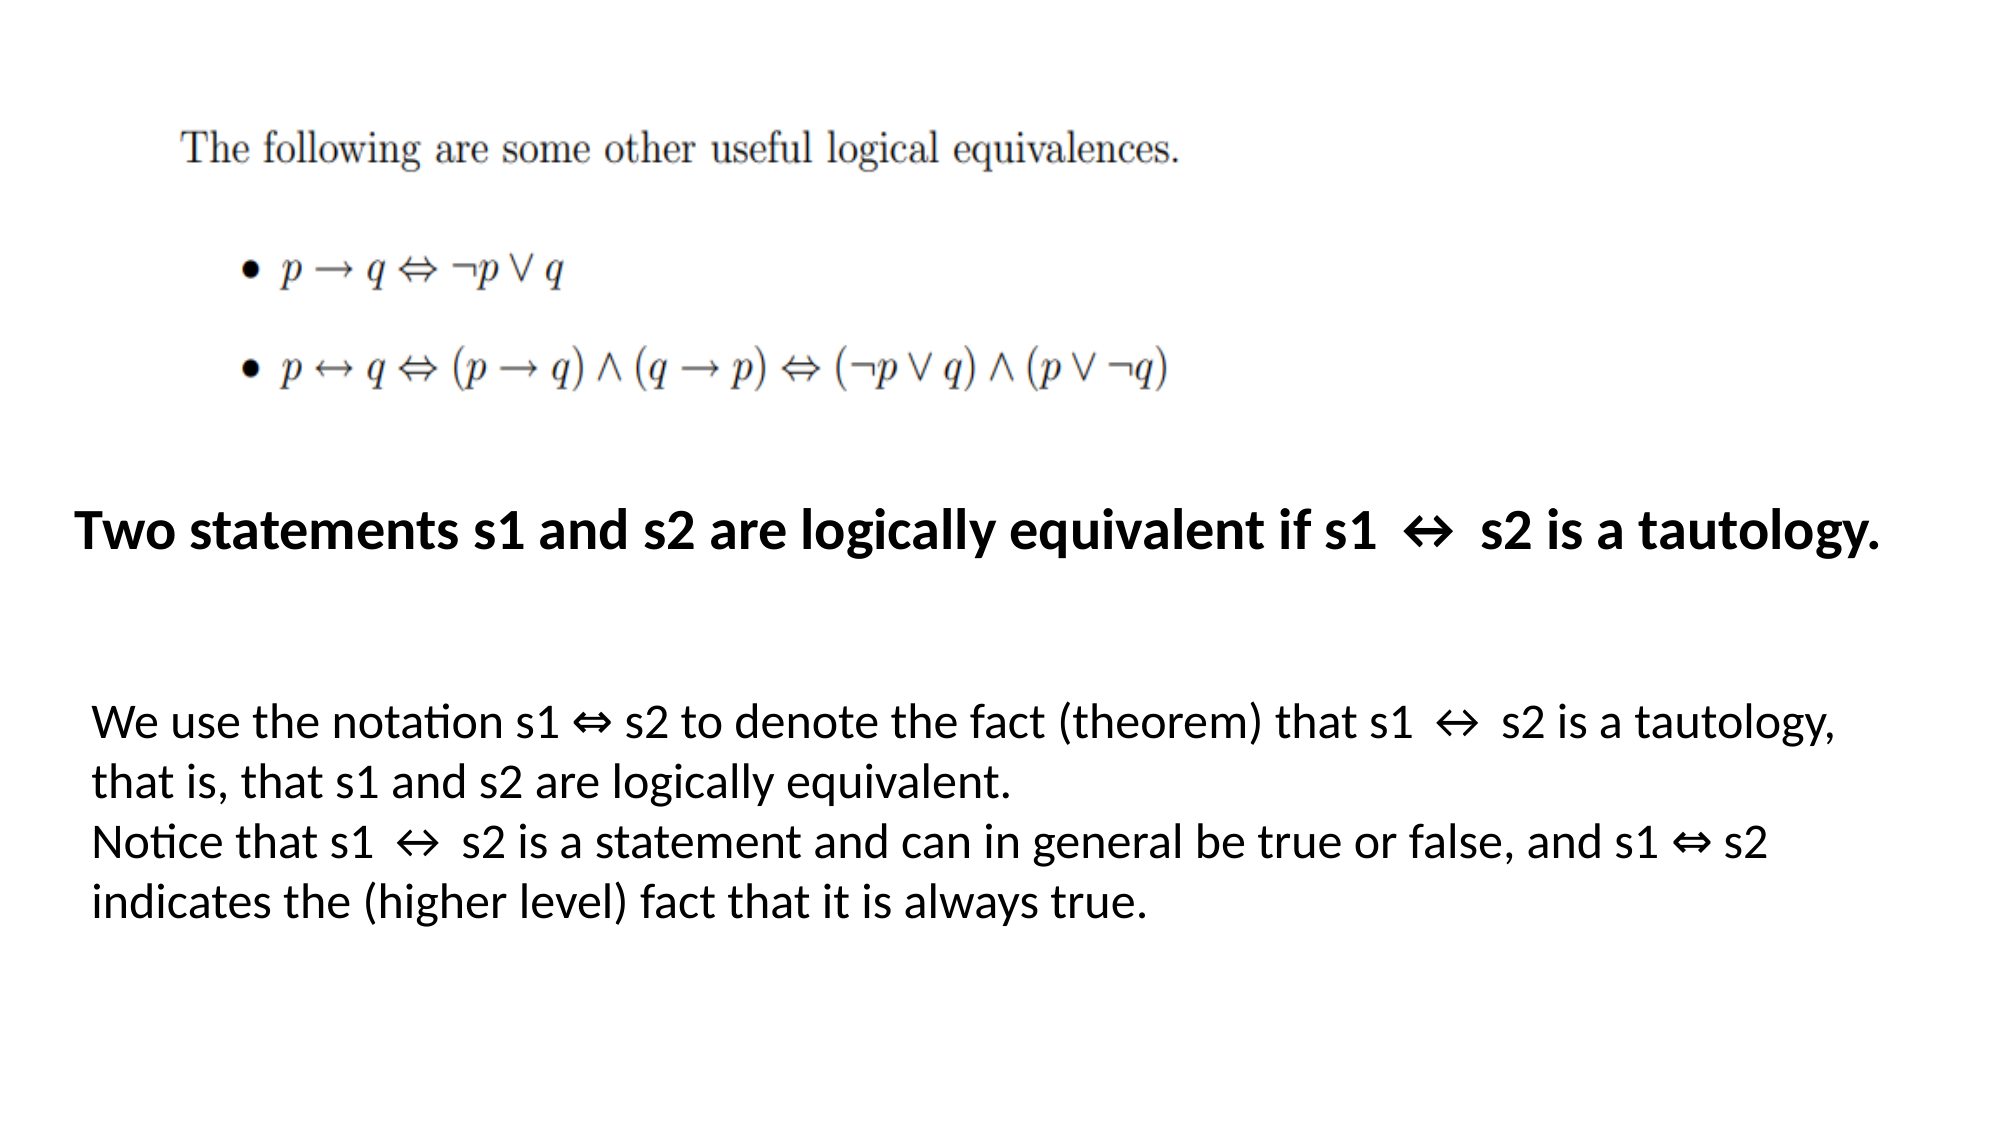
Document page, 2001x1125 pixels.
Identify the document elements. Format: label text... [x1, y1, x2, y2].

text_box We use the notation s1 ⇔ s2 to denote the fact (theorem) that s1 ↔ s2 is a tautology, that is, that s1 and s2 are logically equivalent. Notice that s1 ↔ s2 is a statement and can in general be true or false, and s1 ⇔ s2 indicates the (higher level) fact that it is always true. [76, 681, 1925, 936]
picture [151, 96, 1425, 424]
text_box Two statements s1 and s2 are logically equivalent if s1 ↔ s2 is a tautology. [59, 484, 1984, 569]
